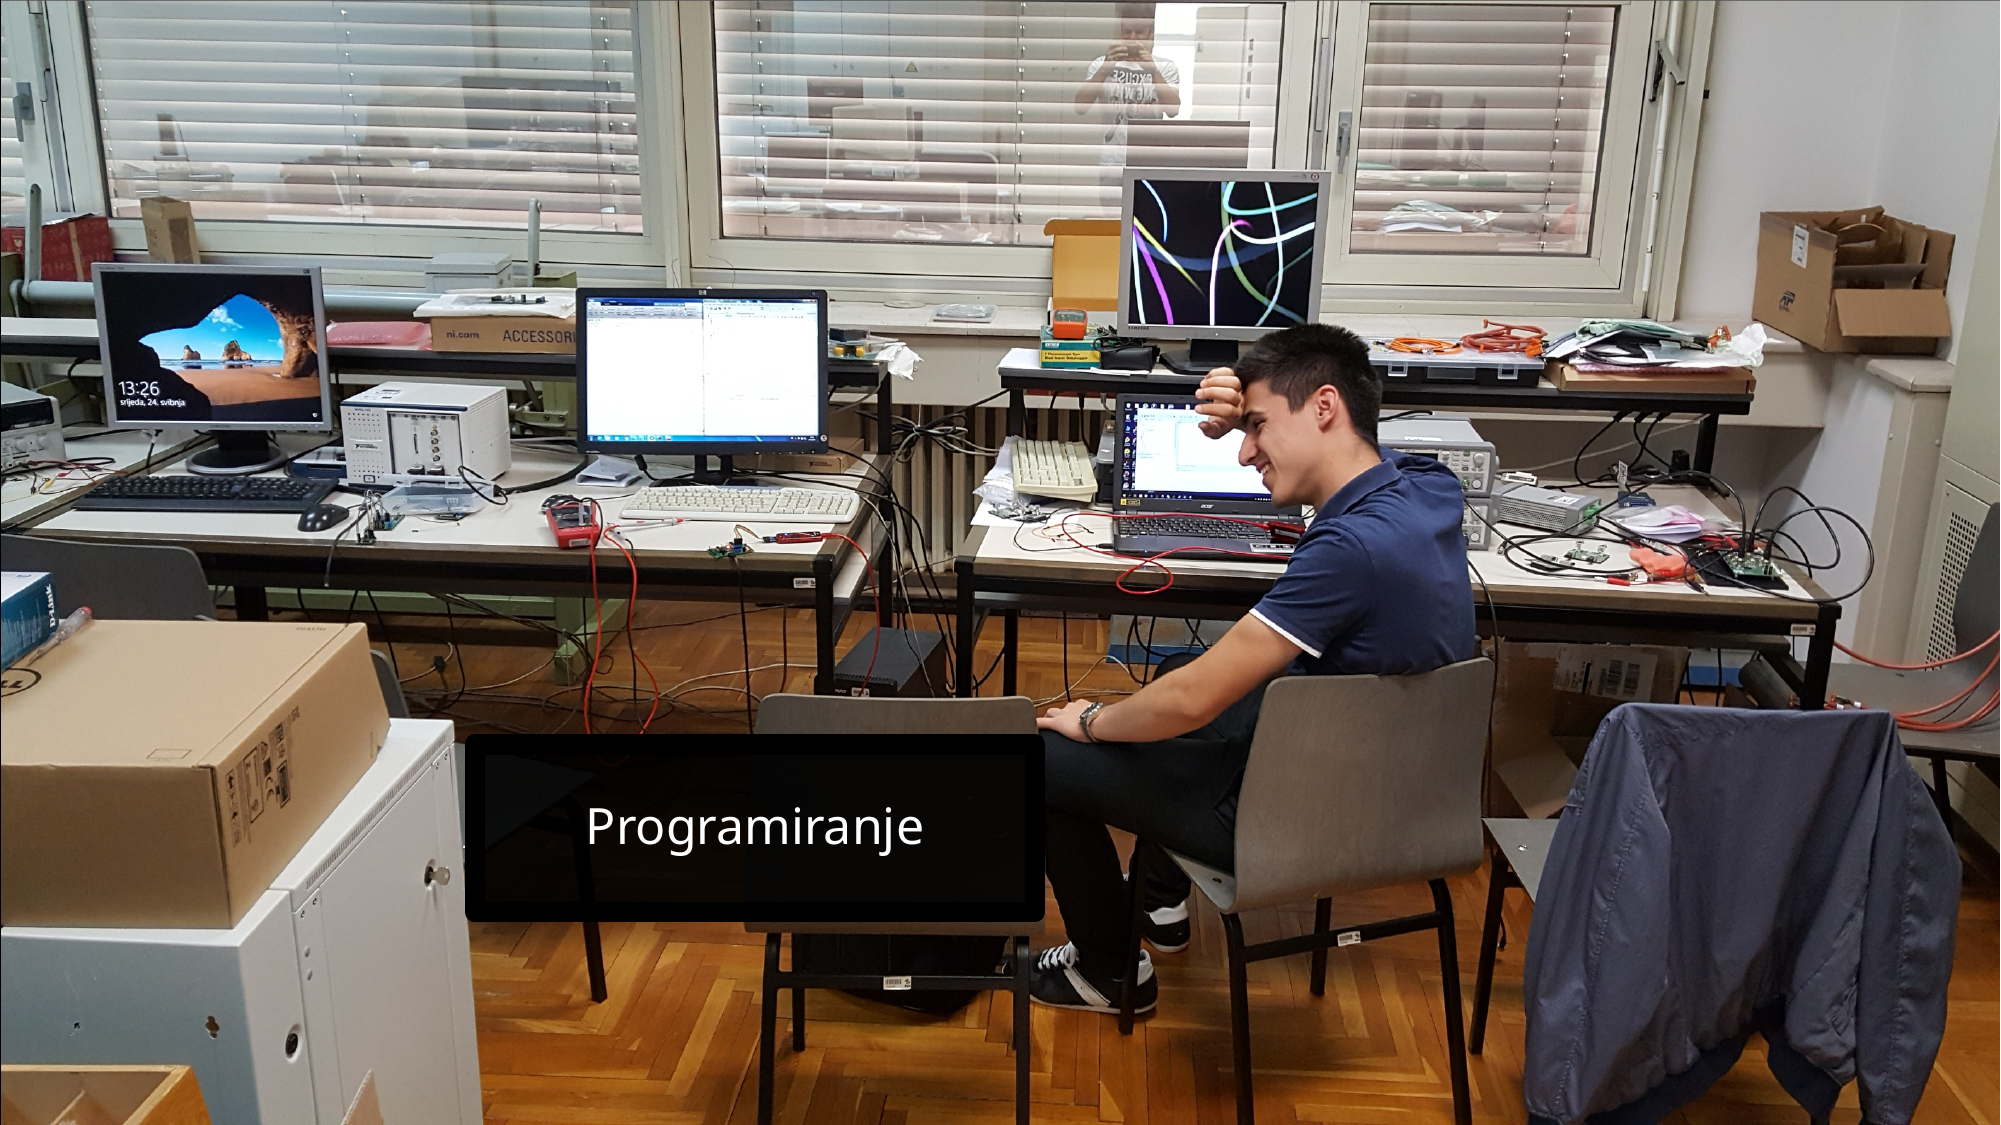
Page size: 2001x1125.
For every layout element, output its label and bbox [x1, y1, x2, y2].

list [0, 0, 2000, 1125]
